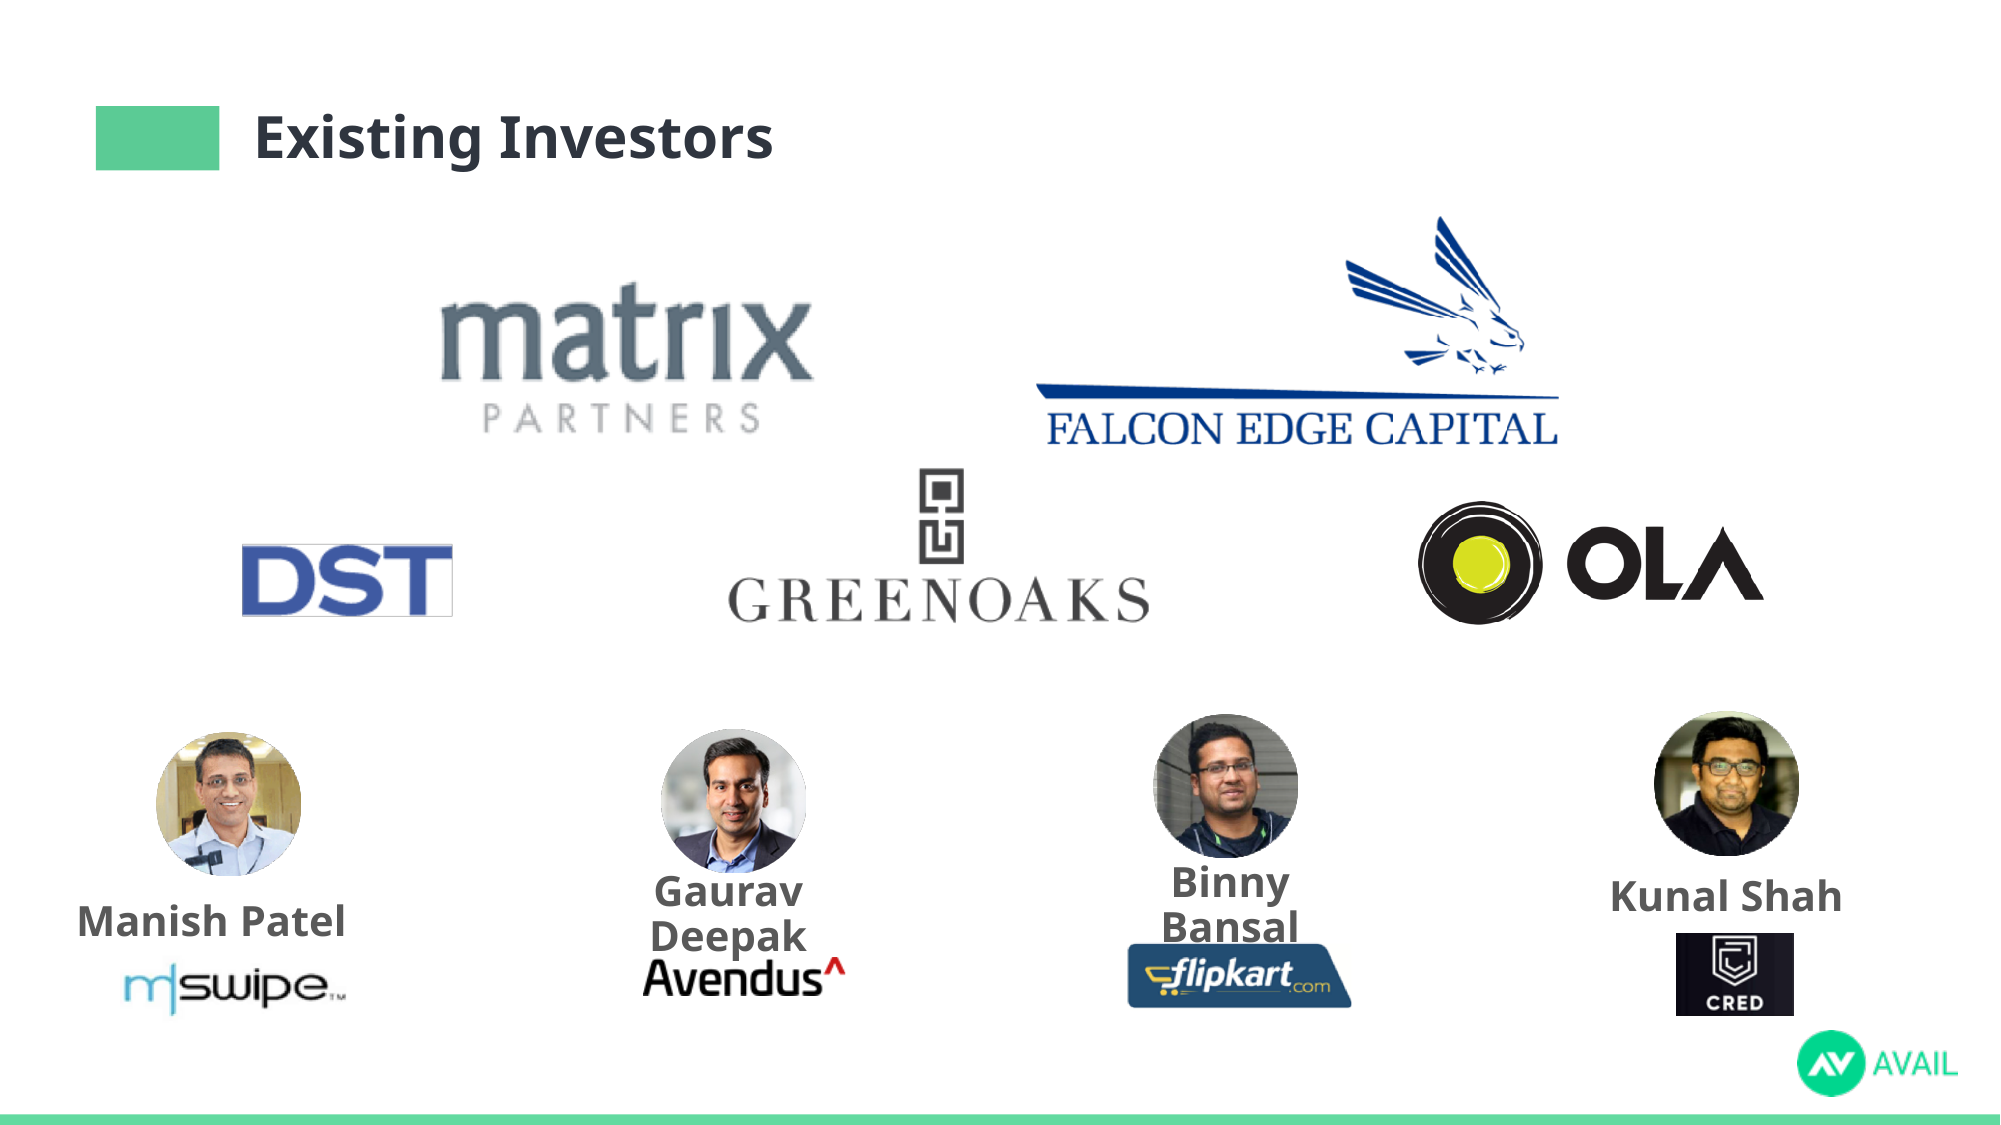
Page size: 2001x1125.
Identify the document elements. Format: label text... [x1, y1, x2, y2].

picture [147, 216, 1559, 781]
title Existing Investors [238, 100, 1822, 158]
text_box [1591, 711, 1862, 1016]
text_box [56, 732, 367, 1028]
picture [1797, 1030, 1958, 1097]
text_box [1090, 714, 1370, 1011]
picture [1418, 501, 1764, 625]
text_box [566, 729, 890, 996]
text_box [95, 105, 220, 171]
